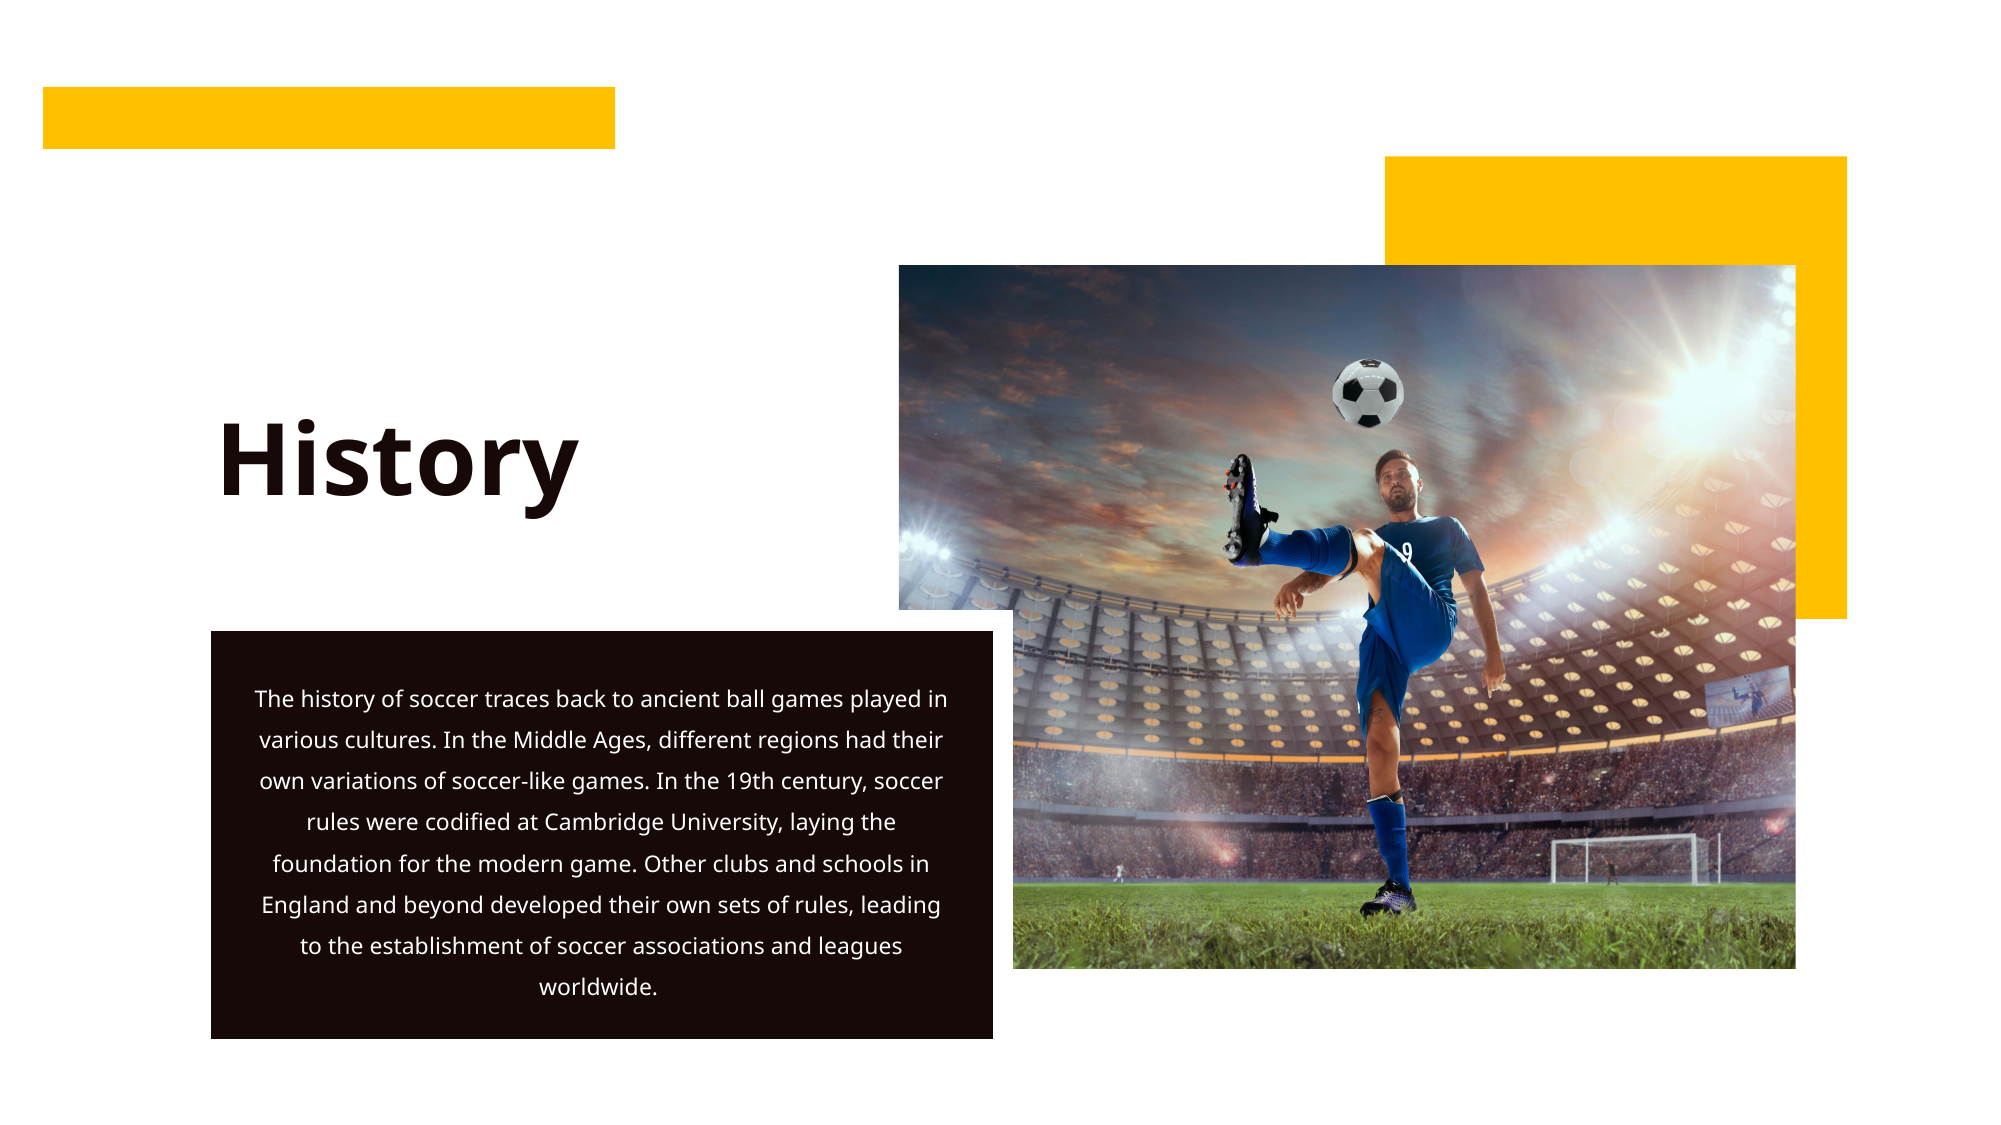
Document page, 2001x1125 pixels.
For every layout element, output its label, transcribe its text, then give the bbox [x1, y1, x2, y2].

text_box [200, 620, 1004, 1050]
text_box [42, 86, 616, 150]
picture [898, 261, 1796, 969]
text_box [1384, 155, 1848, 620]
text_box History [200, 387, 836, 523]
